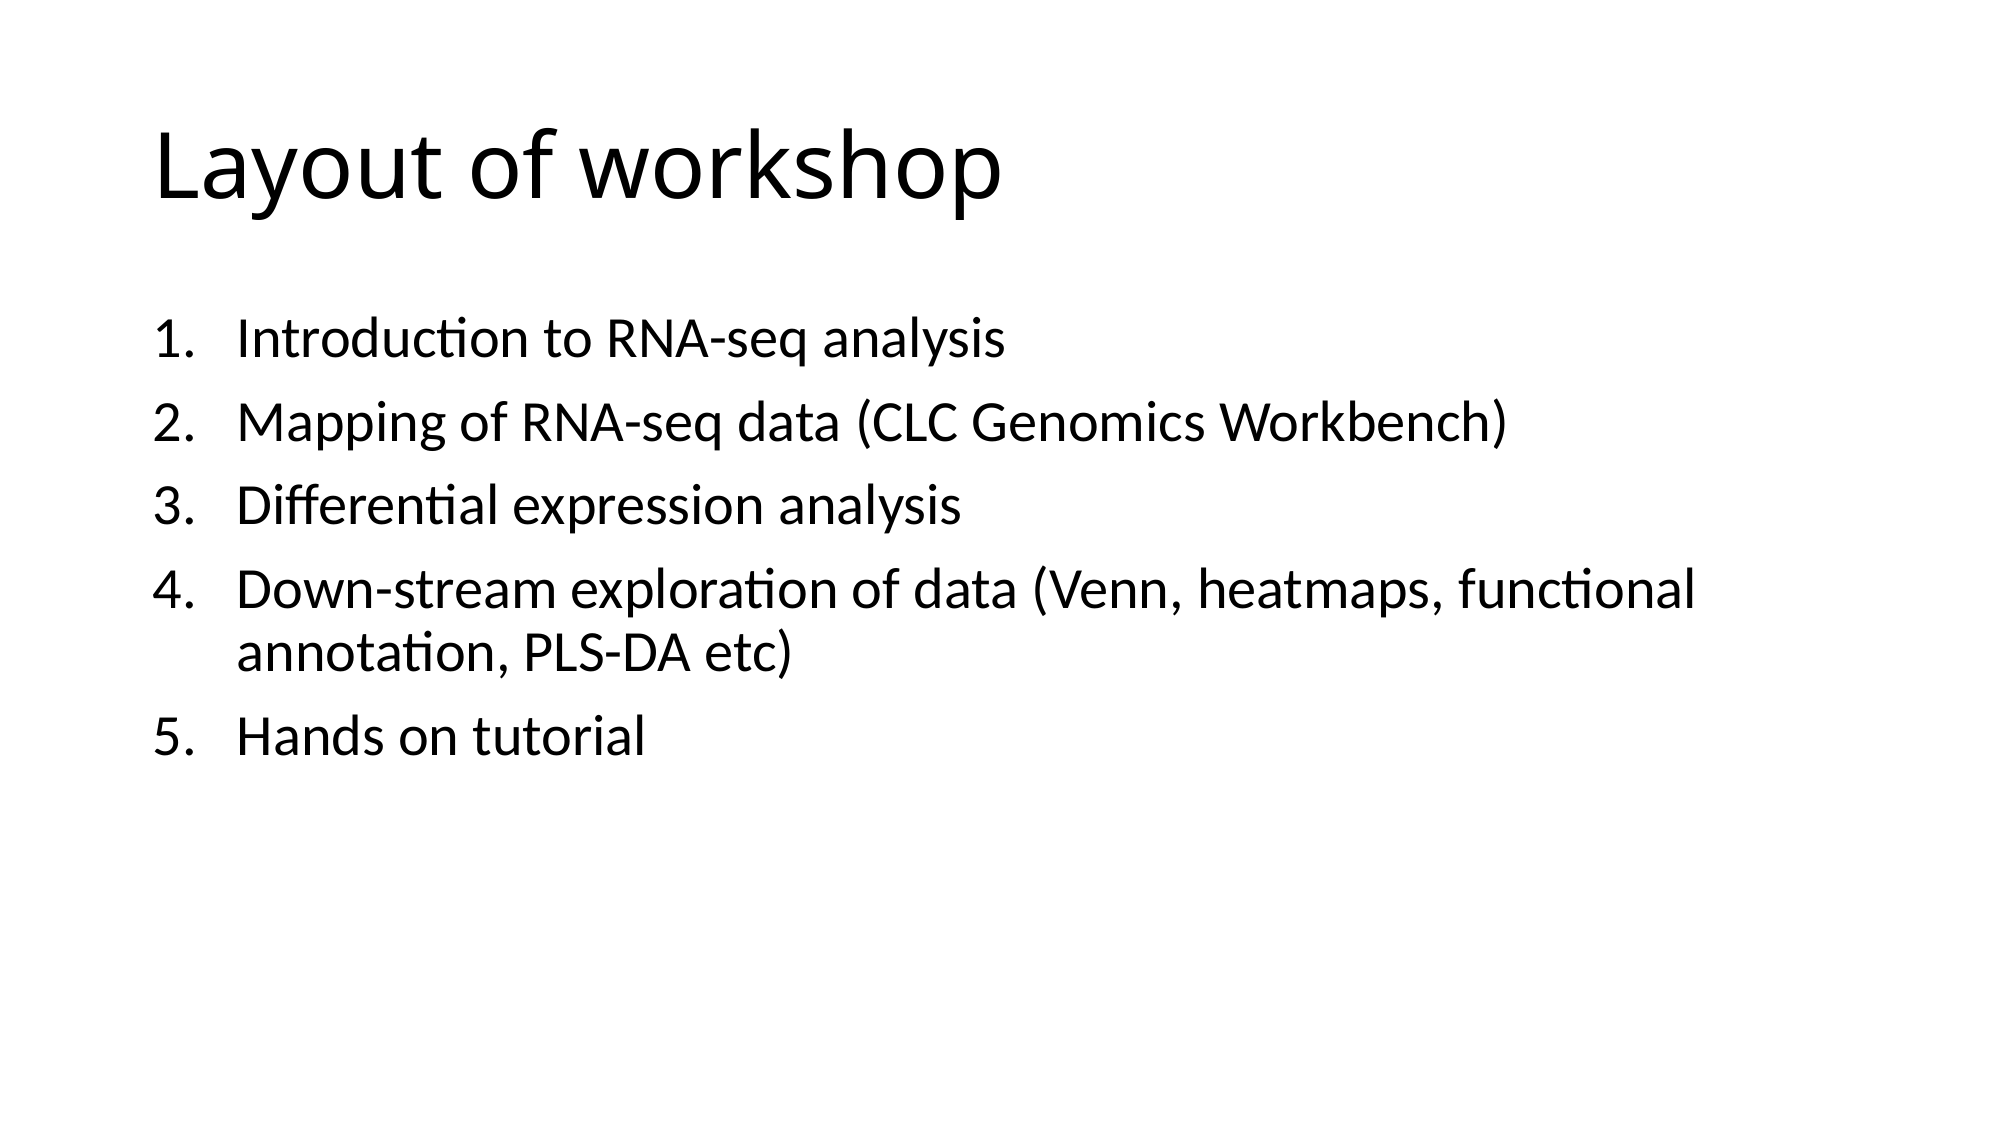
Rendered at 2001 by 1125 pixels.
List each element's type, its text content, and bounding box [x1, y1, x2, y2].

title Layout of workshop [137, 59, 1863, 278]
list Introduction to RNA-seq analysis Mapping of RNA-seq data (CLC Genomics Workbench) Differential expression analysis Down-stream exploration of data (Venn, heatmaps, functional annotation, PLS-DA etc) Hands on tutorial [137, 299, 1863, 1014]
